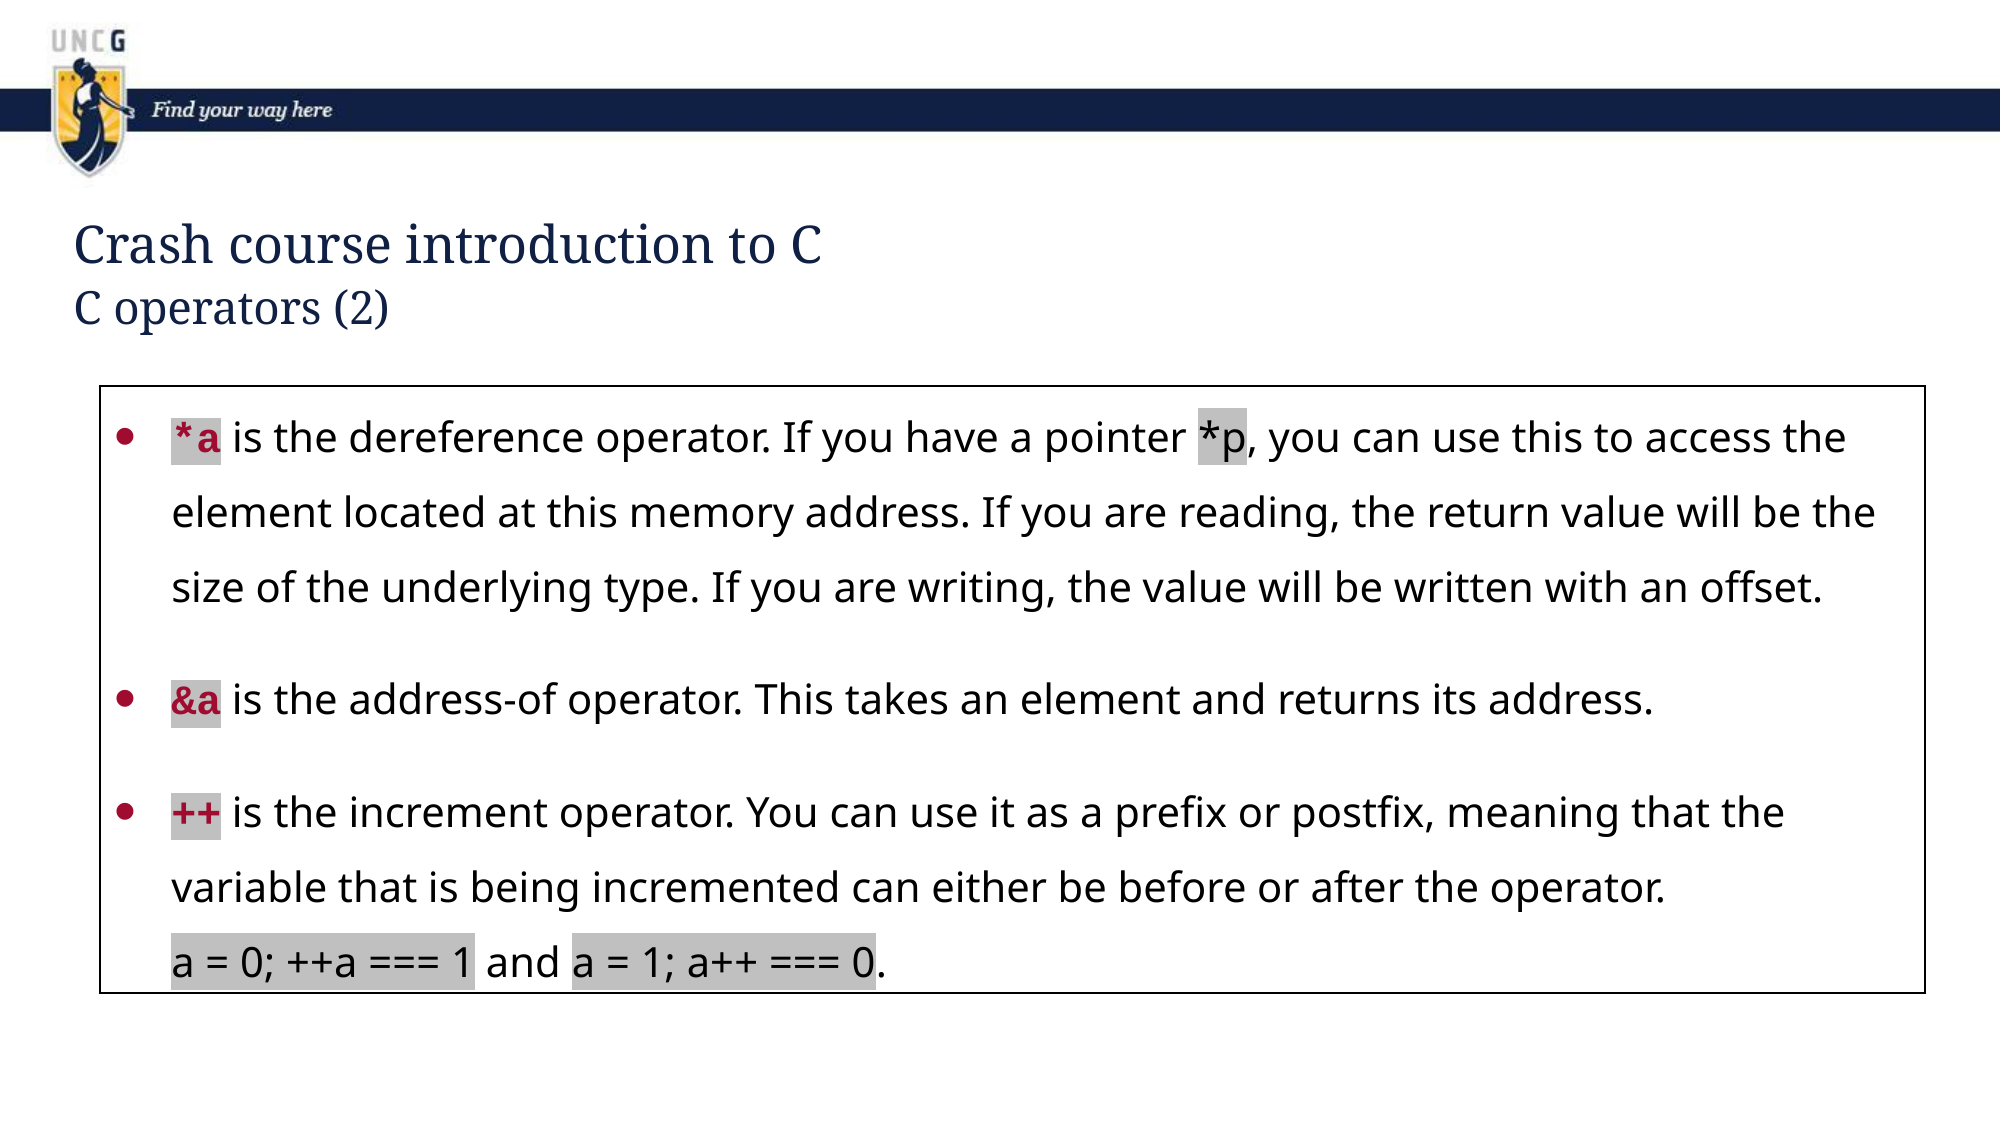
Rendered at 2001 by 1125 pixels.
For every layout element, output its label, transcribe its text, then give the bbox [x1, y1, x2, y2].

title Crash course introduction to C C operators (2) [67, 214, 1132, 332]
picture [0, 21, 2000, 188]
text_box *a is the dereference operator. If you have a pointer *p, you can use this to access the element located at this memory address. If you are reading, the return value will be the size of the underlying type. If you are writing, the value will be written with an offset. &a is the address-of operator. This takes an element and returns its address. ++ is the increment operator. You can use it as a prefix or postfix, meaning that the variable that is being incremented can either be before or after the operator. a = 0; ++a === 1 and a = 1; a++ === 0. [99, 385, 1925, 994]
